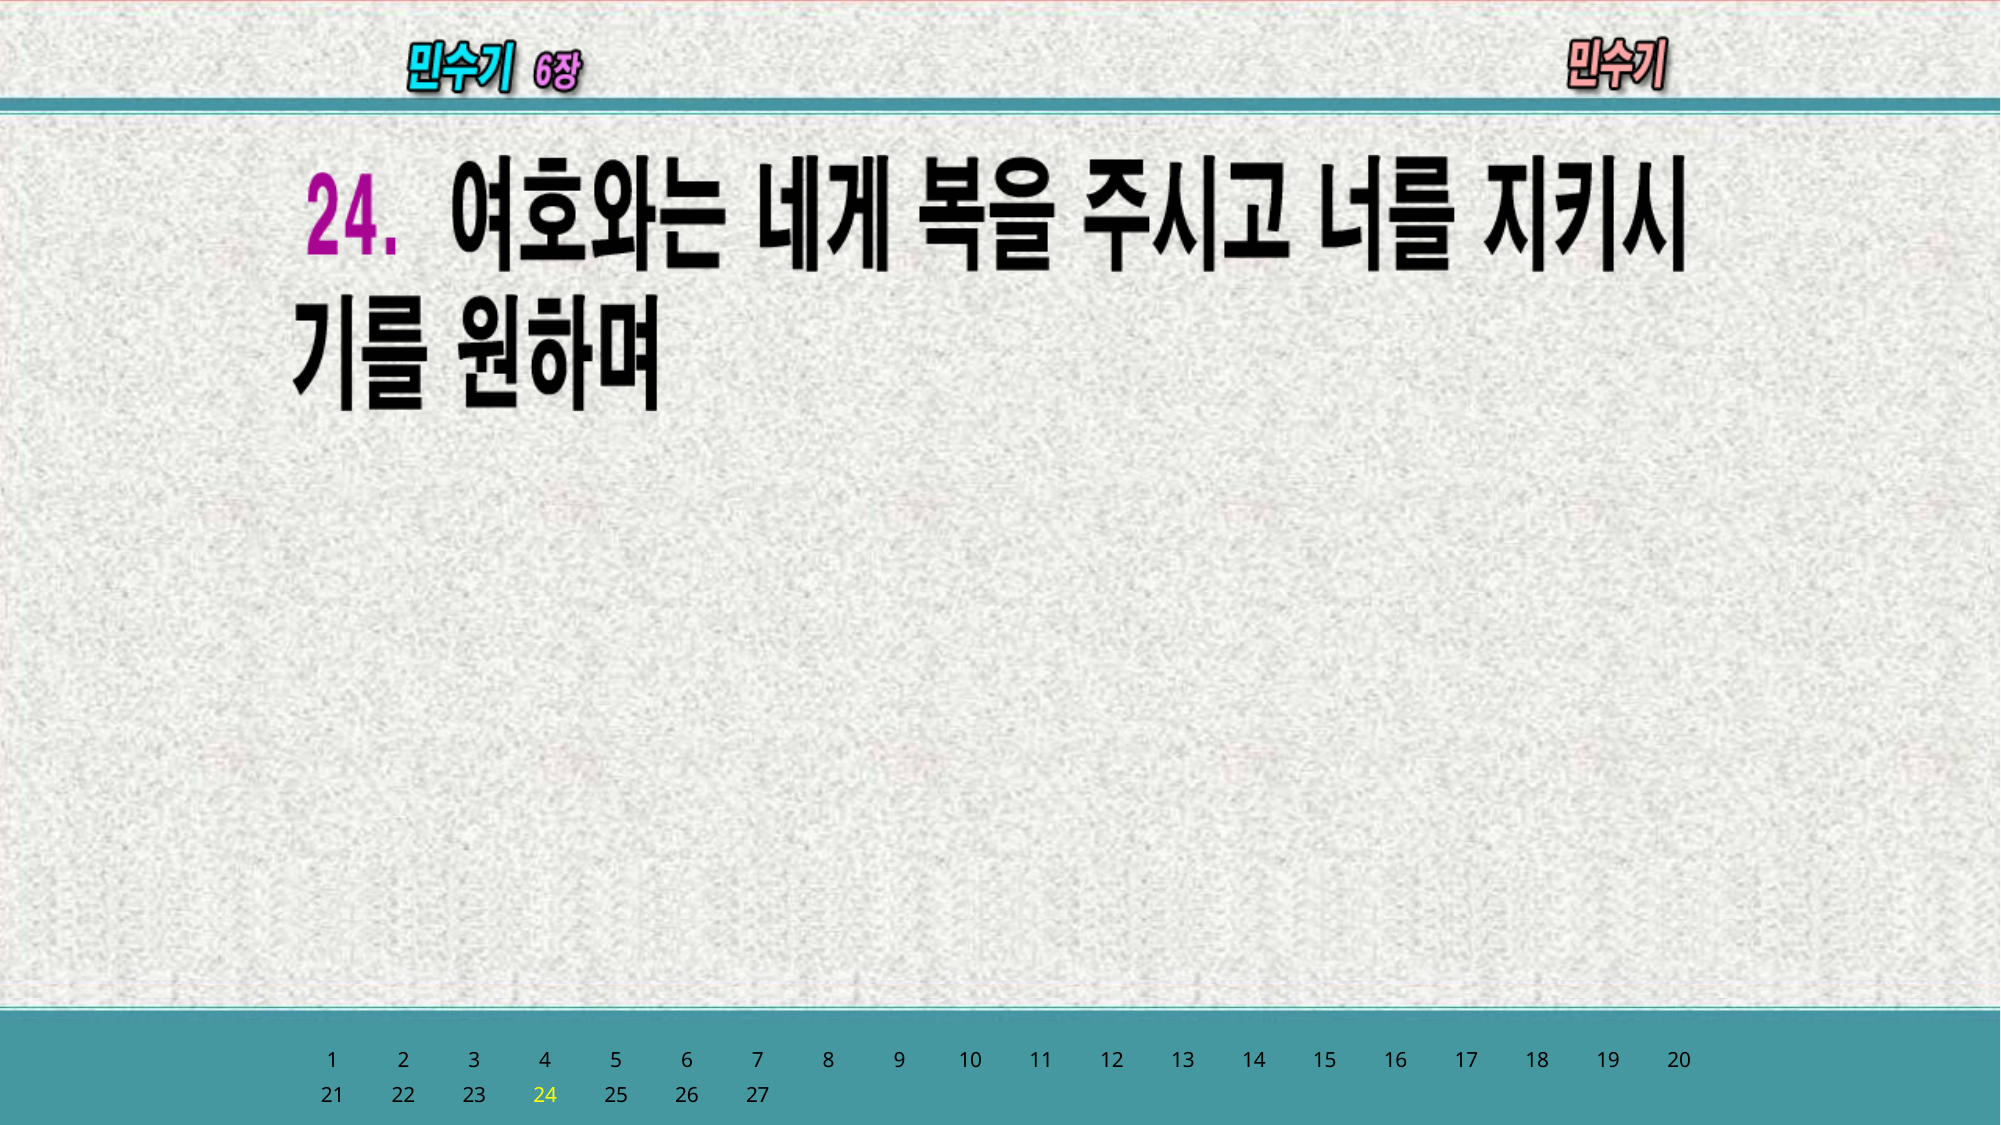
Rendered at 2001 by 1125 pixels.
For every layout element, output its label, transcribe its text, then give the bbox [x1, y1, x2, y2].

text_box 20 [1649, 1046, 1709, 1071]
text_box 27 [728, 1082, 788, 1106]
picture [0, 0, 2001, 1125]
text_box 18 [1507, 1046, 1567, 1071]
text_box 10 [940, 1046, 1000, 1071]
text_box 23 [444, 1082, 504, 1106]
text_box 4 [515, 1046, 575, 1071]
text_box 24 [515, 1082, 575, 1106]
text_box 26 [657, 1082, 717, 1106]
text_box 13 [1153, 1046, 1213, 1071]
text_box 14 [1224, 1046, 1284, 1071]
text_box 19 [1578, 1046, 1638, 1071]
text_box 12 [1082, 1046, 1142, 1071]
text_box 5 [586, 1046, 646, 1071]
text_box 6 [657, 1046, 717, 1071]
text_box 16 [1366, 1046, 1426, 1071]
text_box 3 [444, 1046, 504, 1071]
text_box 17 [1436, 1046, 1496, 1071]
text_box 9 [870, 1046, 929, 1071]
text_box 11 [1011, 1046, 1071, 1071]
text_box 2 [373, 1046, 433, 1071]
text_box 21 [303, 1082, 363, 1106]
text_box 8 [799, 1046, 859, 1071]
text_box 15 [1295, 1046, 1355, 1071]
text_box 25 [586, 1082, 646, 1106]
text_box 1 [303, 1046, 363, 1071]
text_box 22 [373, 1082, 433, 1106]
text_box 7 [728, 1046, 788, 1071]
